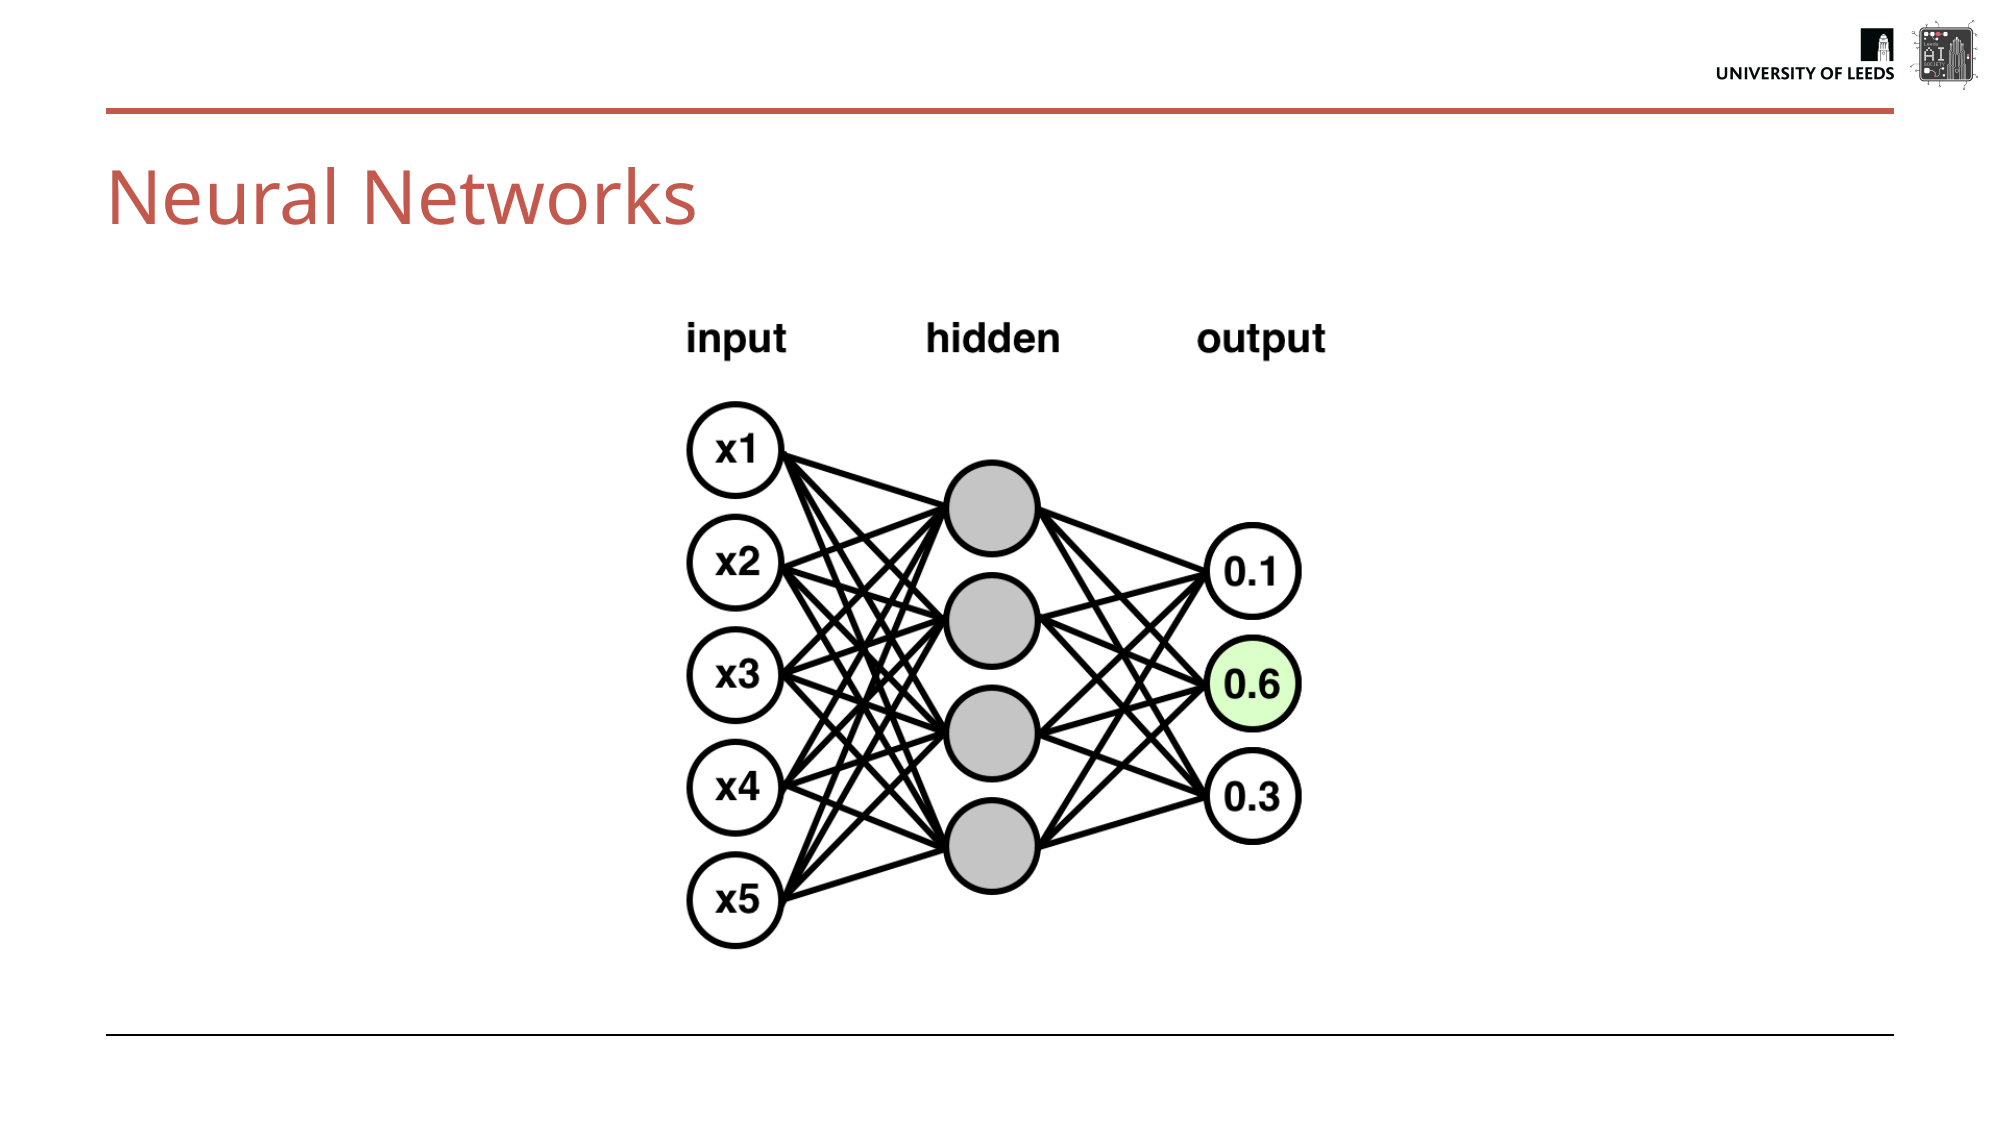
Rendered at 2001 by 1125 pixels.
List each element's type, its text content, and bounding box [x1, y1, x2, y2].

picture [552, 298, 1432, 969]
picture [1711, 24, 1898, 85]
picture [1910, 20, 1978, 90]
title Neural Networks [90, 156, 1894, 333]
